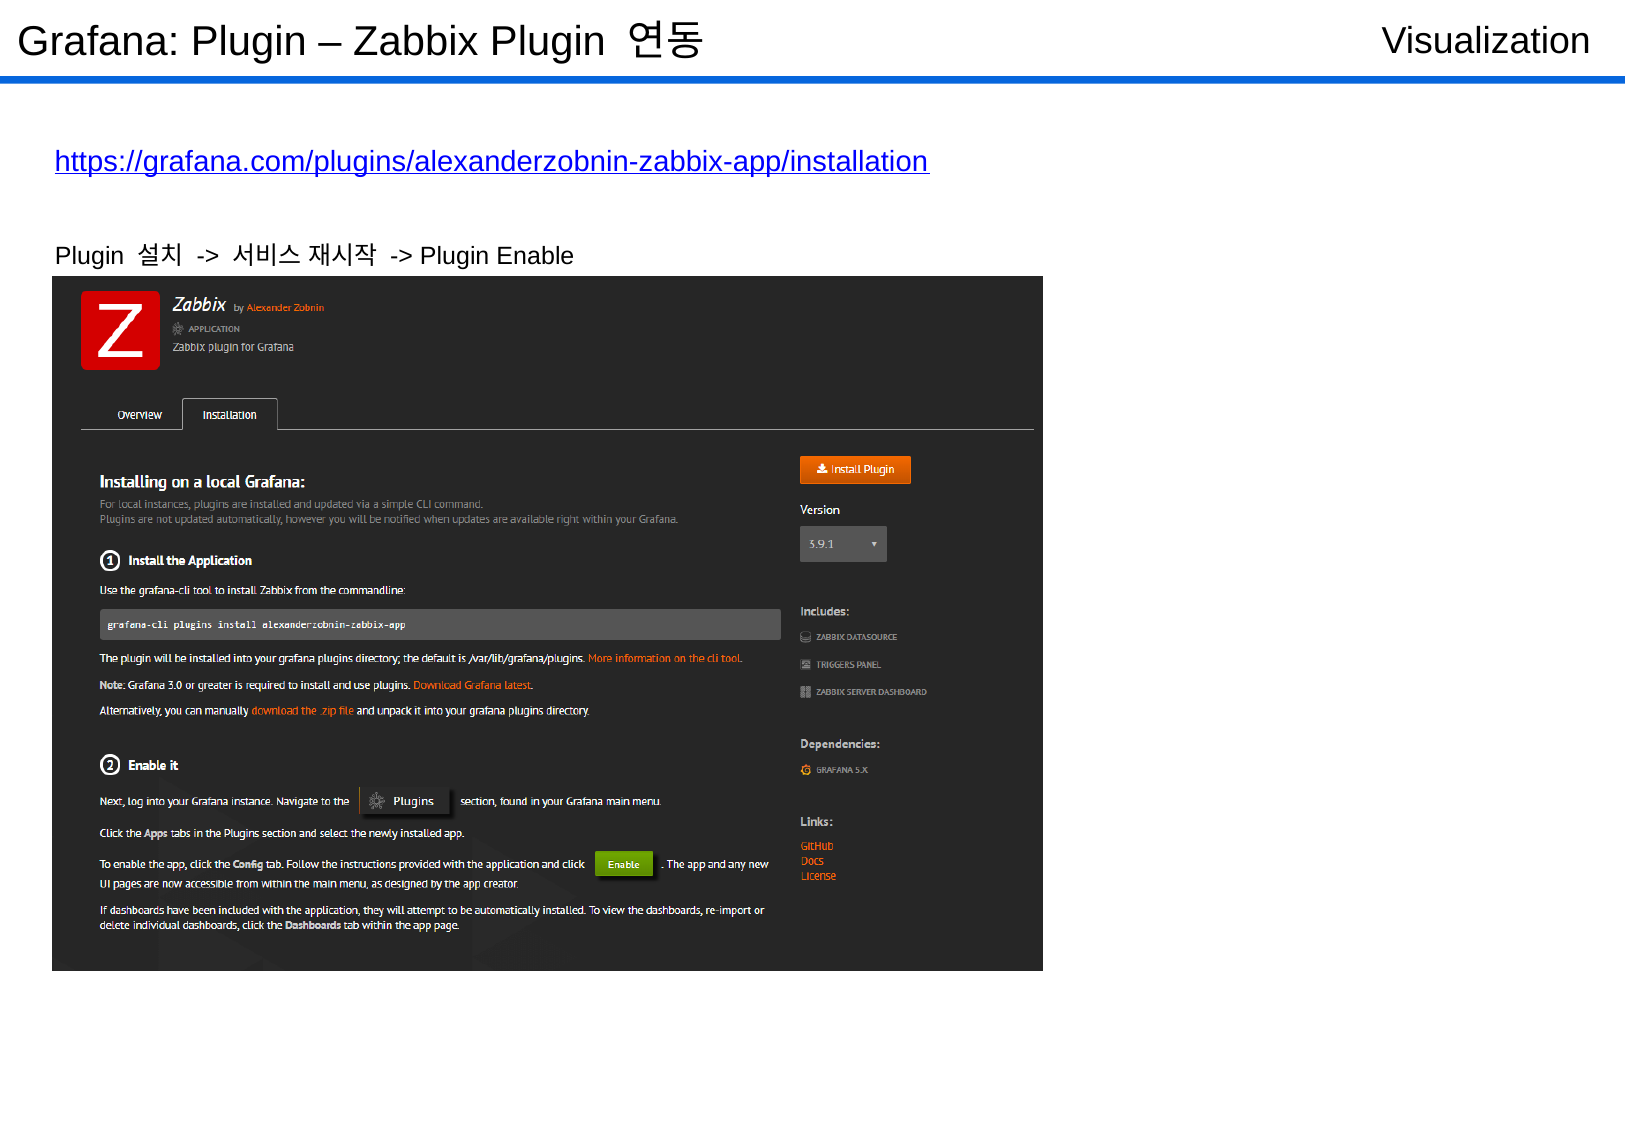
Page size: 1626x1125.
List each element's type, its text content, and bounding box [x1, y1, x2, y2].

text_box Visualization [886, 0, 1606, 79]
text_box Grafana: Plugin – Zabbix Plugin 연동 [2, 0, 886, 79]
text_box Plugin 설치 -> 서비스 재시작 -> Plugin Enable [39, 196, 1218, 268]
picture [51, 276, 1043, 972]
text_box https://grafana.com/plugins/alexanderzobnin-zabbix-app/installation [39, 134, 1118, 196]
